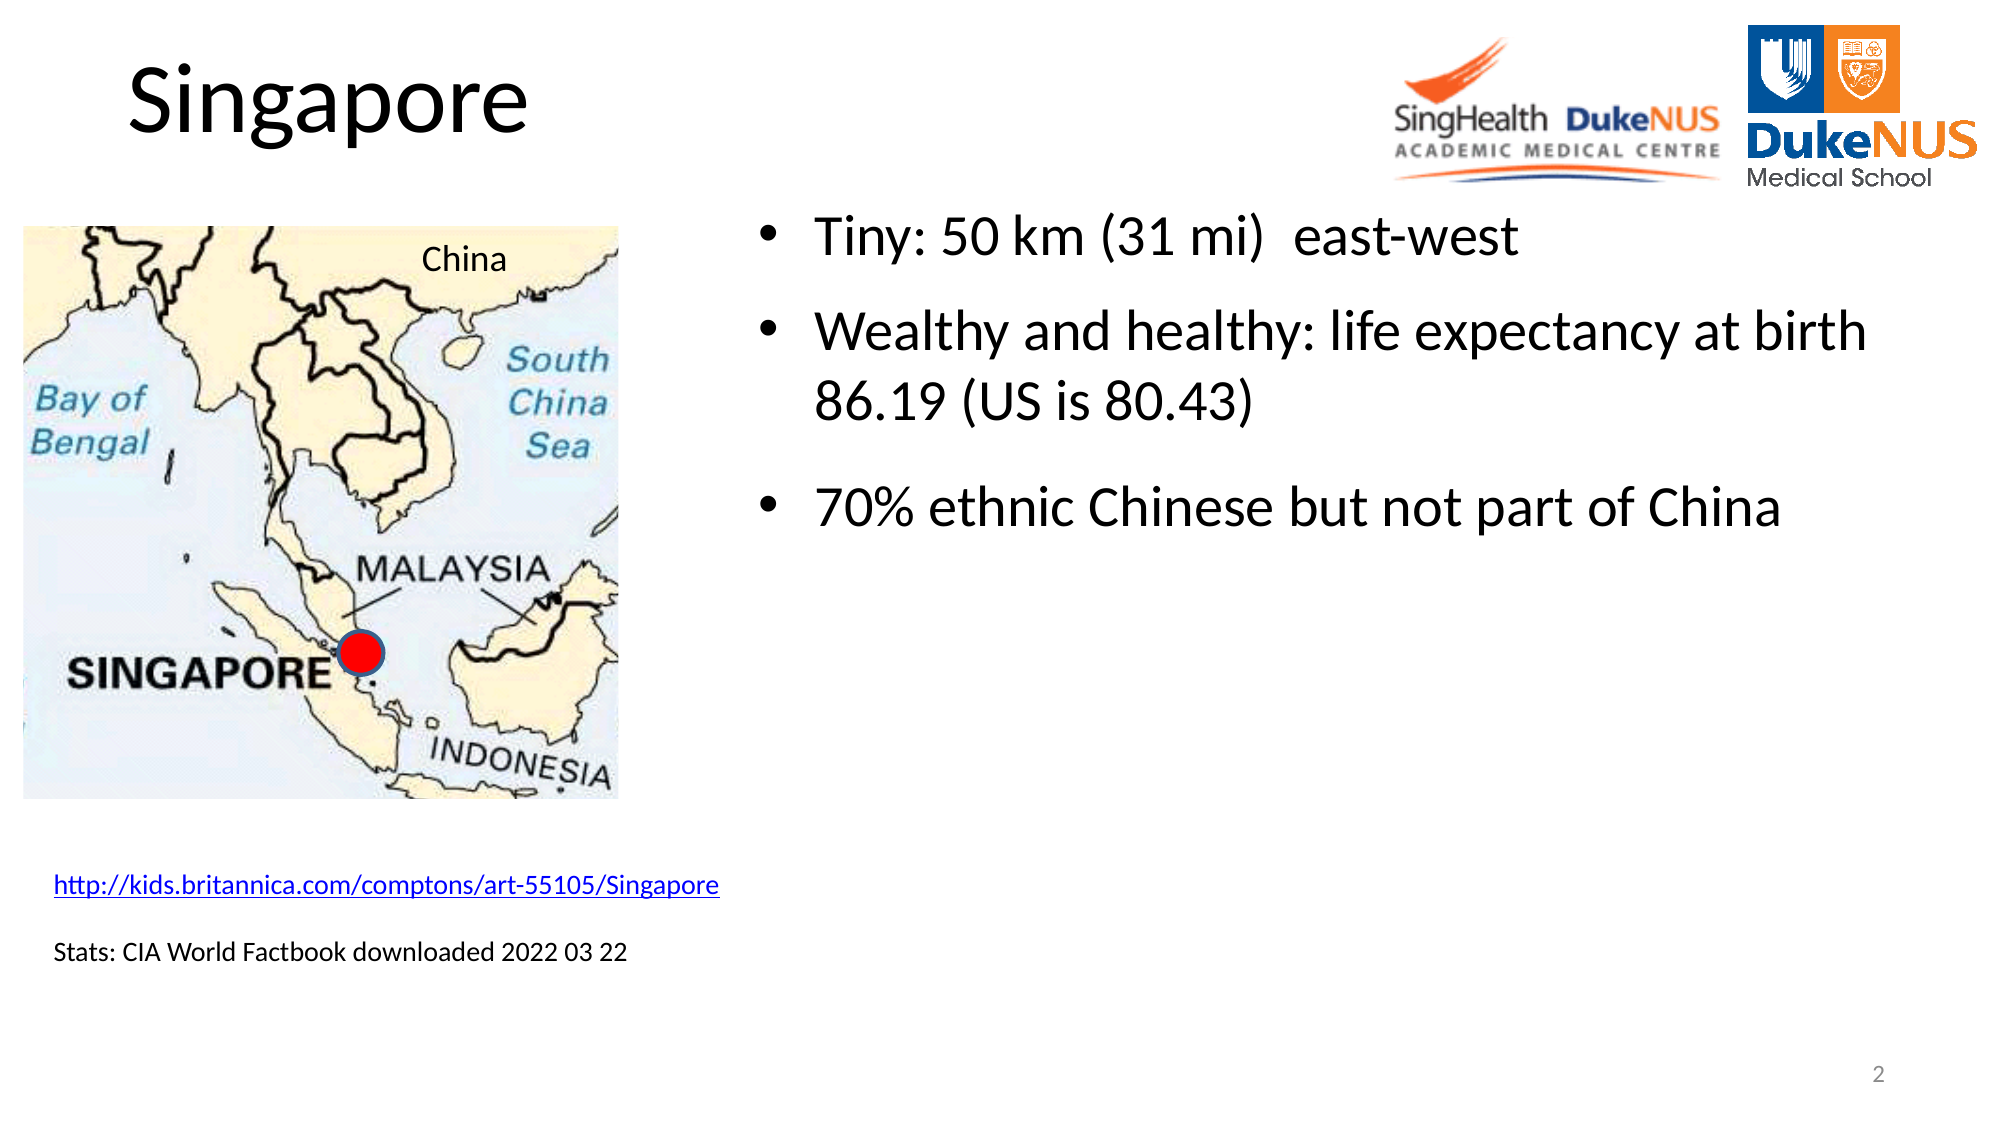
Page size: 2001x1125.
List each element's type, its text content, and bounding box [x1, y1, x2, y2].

picture [1379, 36, 1725, 193]
picture [23, 226, 619, 799]
slide_number 2 [1433, 1042, 1900, 1103]
title Singapore [112, 18, 1913, 167]
list Tiny: 50 km (31 mi) east-west Wealthy and healthy: life expectancy at birth 86.19 (US is 80.43) 70% ethnic Chinese but not part of China [743, 189, 1979, 904]
text_box http://kids.britannica.com/comptons/art-55105/Singapore Stats: CIA World Factbook downloaded 2022 03 22 [38, 859, 736, 975]
picture [1737, 12, 1978, 189]
